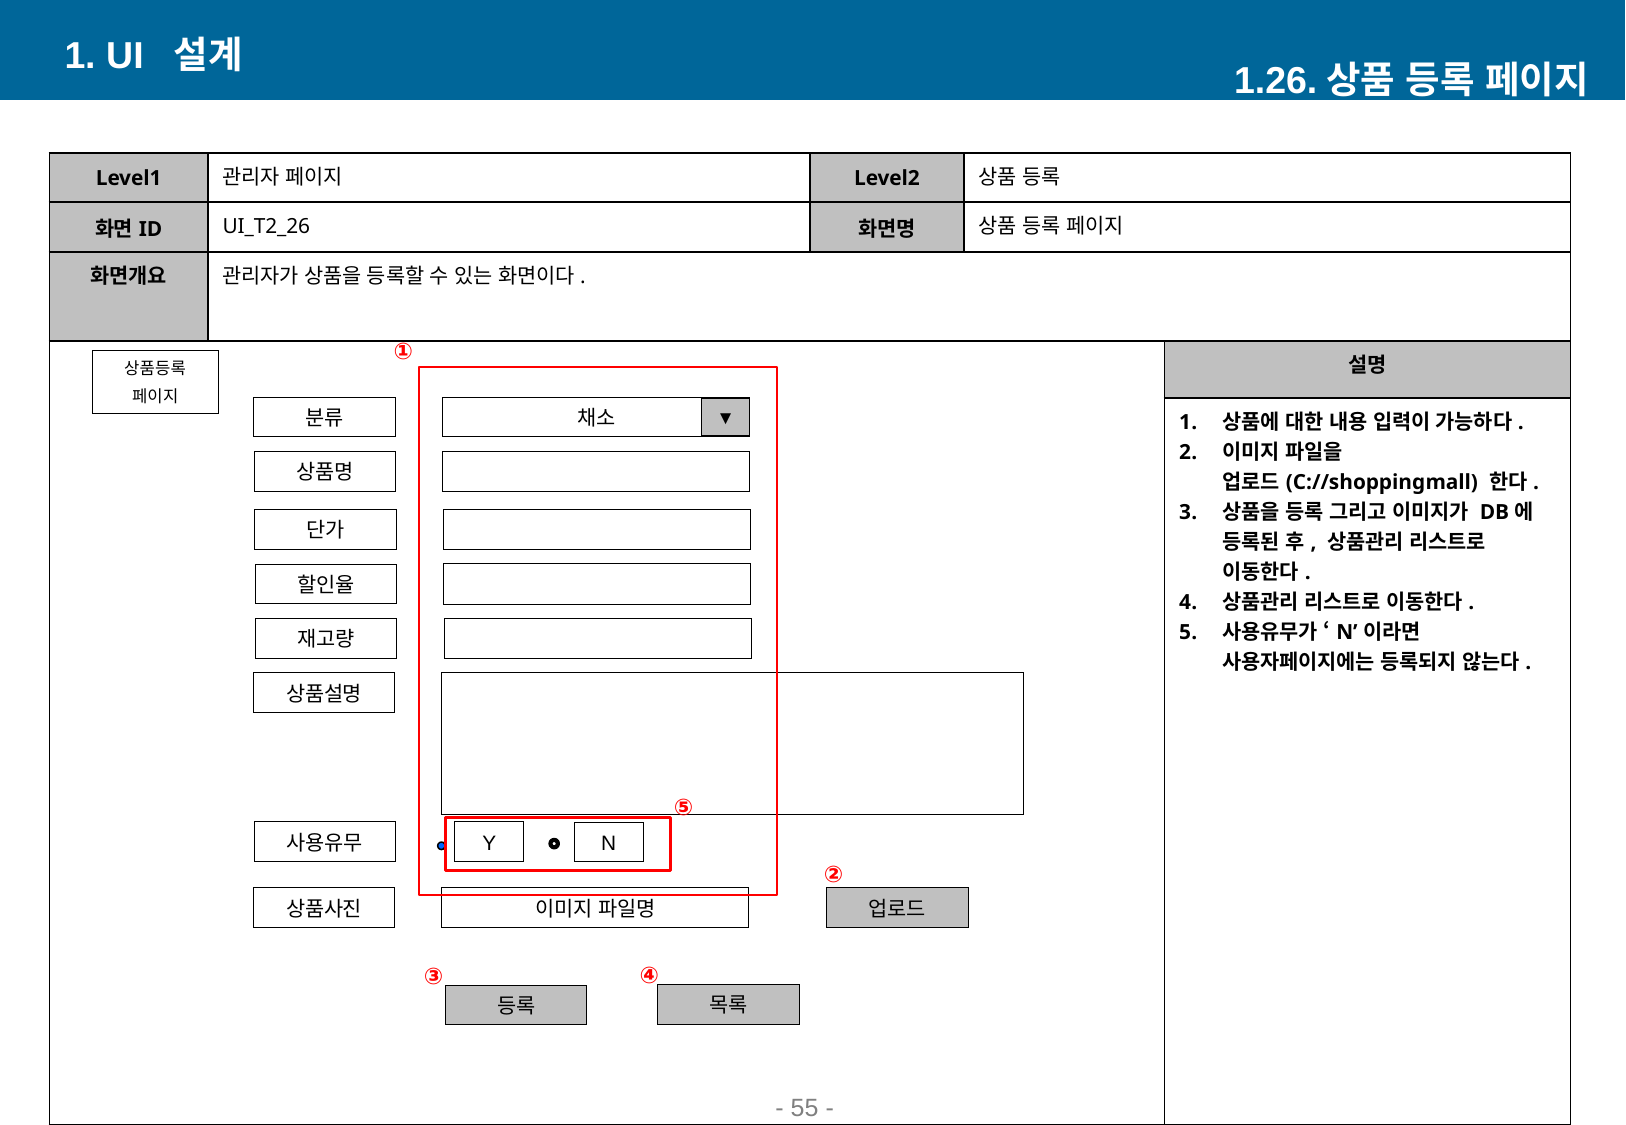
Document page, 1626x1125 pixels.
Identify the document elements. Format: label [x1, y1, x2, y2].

text_box [253, 672, 395, 713]
text_box [808, 852, 969, 928]
text_box [968, 53, 1625, 104]
text_box [254, 451, 396, 492]
table_header [209, 154, 809, 201]
table_cell [209, 253, 1570, 340]
text_box [254, 509, 397, 550]
text_box [254, 821, 396, 862]
text_box [377, 328, 1024, 928]
table_header [965, 154, 1570, 201]
text_box [623, 952, 800, 1025]
text_box [255, 564, 397, 604]
table_cell [965, 203, 1570, 251]
text_box [253, 397, 396, 437]
text_box [49, 28, 707, 79]
table_cell [209, 203, 809, 251]
table_cell [50, 203, 207, 251]
text_box [92, 350, 219, 414]
table_cell [1165, 399, 1570, 1124]
table_cell [1165, 342, 1570, 397]
table_cell [50, 253, 207, 340]
table_header [811, 154, 963, 201]
table_cell [50, 342, 1164, 1124]
text_box [253, 887, 395, 928]
text_box [255, 618, 397, 659]
text_box [408, 953, 587, 1025]
table_header [50, 154, 207, 201]
table_cell [811, 203, 963, 251]
